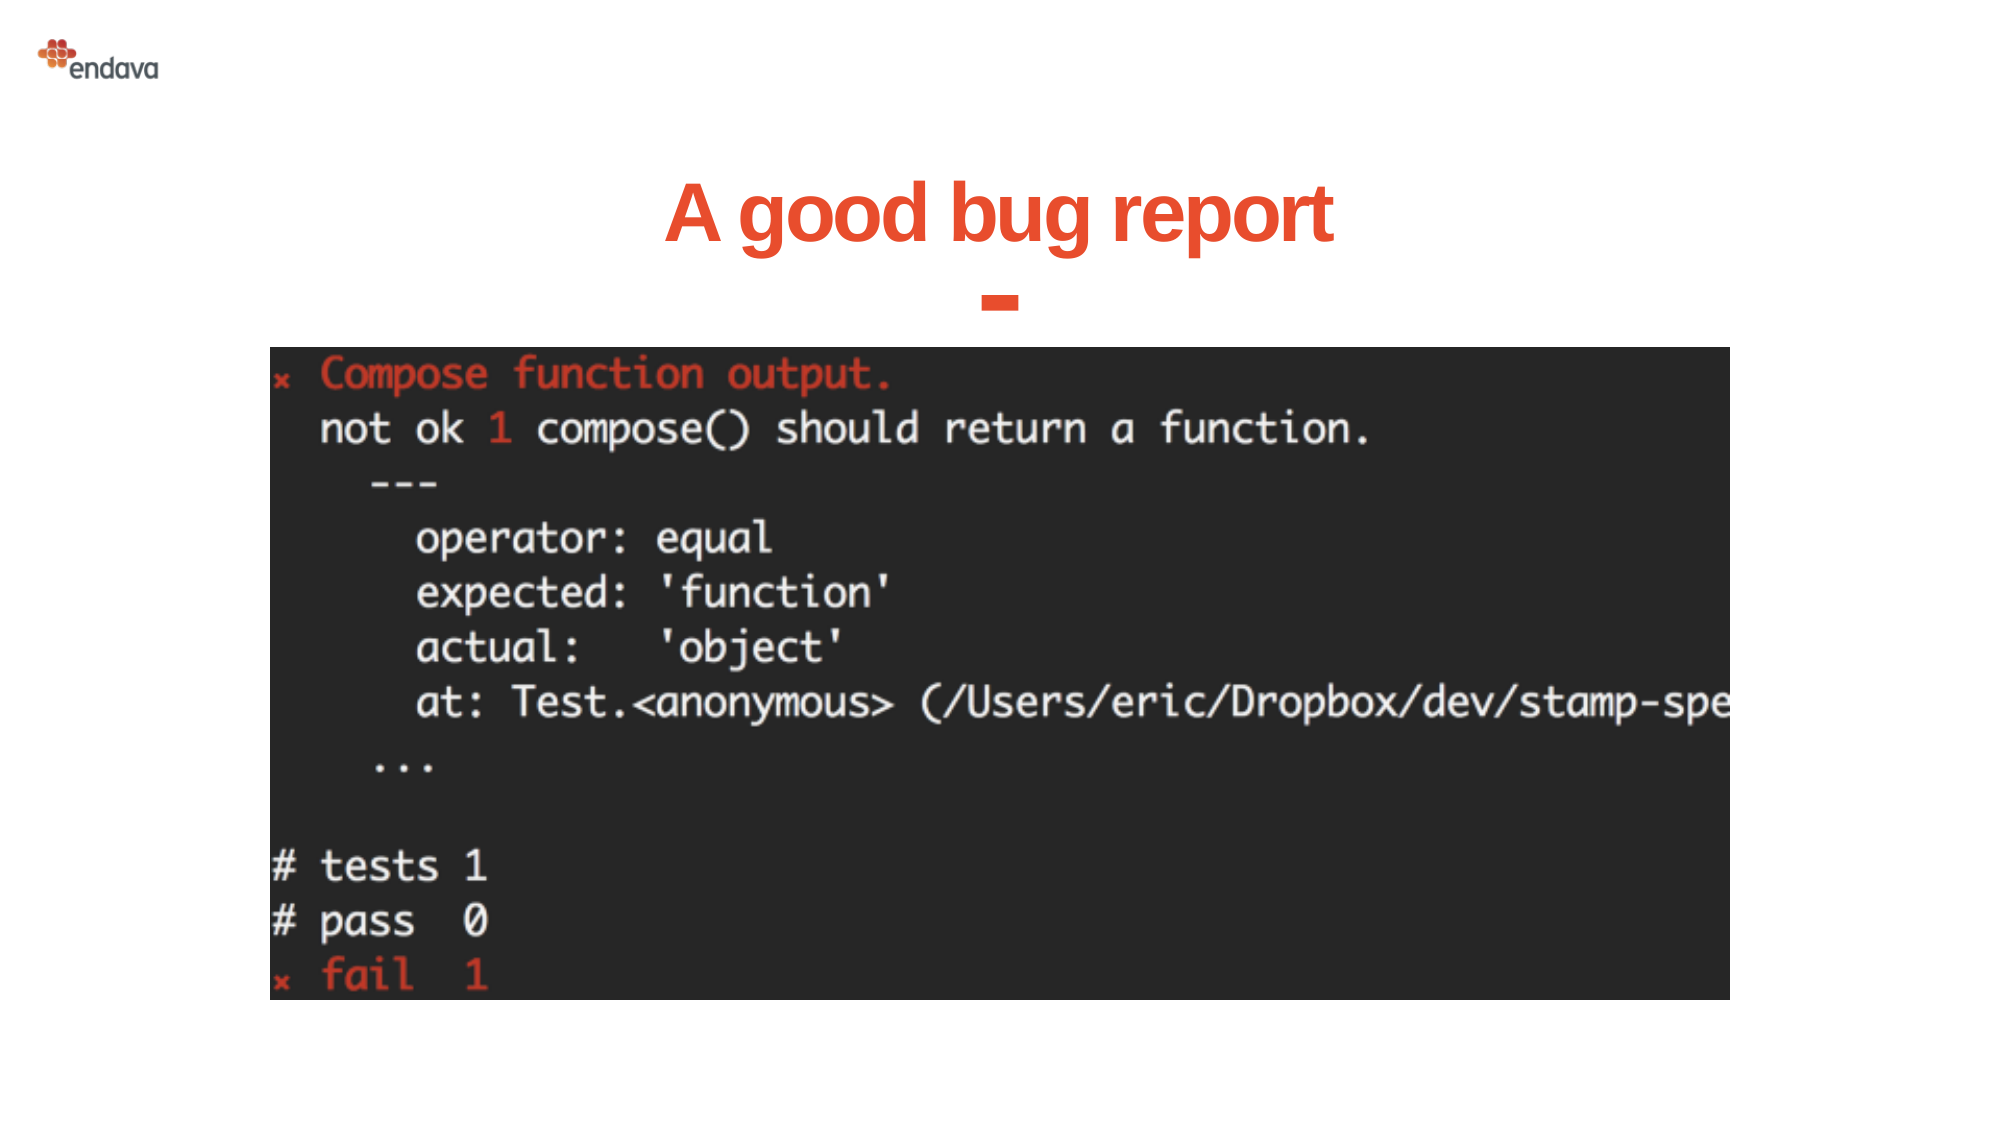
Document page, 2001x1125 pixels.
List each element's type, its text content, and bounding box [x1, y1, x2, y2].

picture [0, 0, 256, 216]
picture [270, 347, 1730, 1001]
text_box A good bug report [542, 186, 1458, 347]
